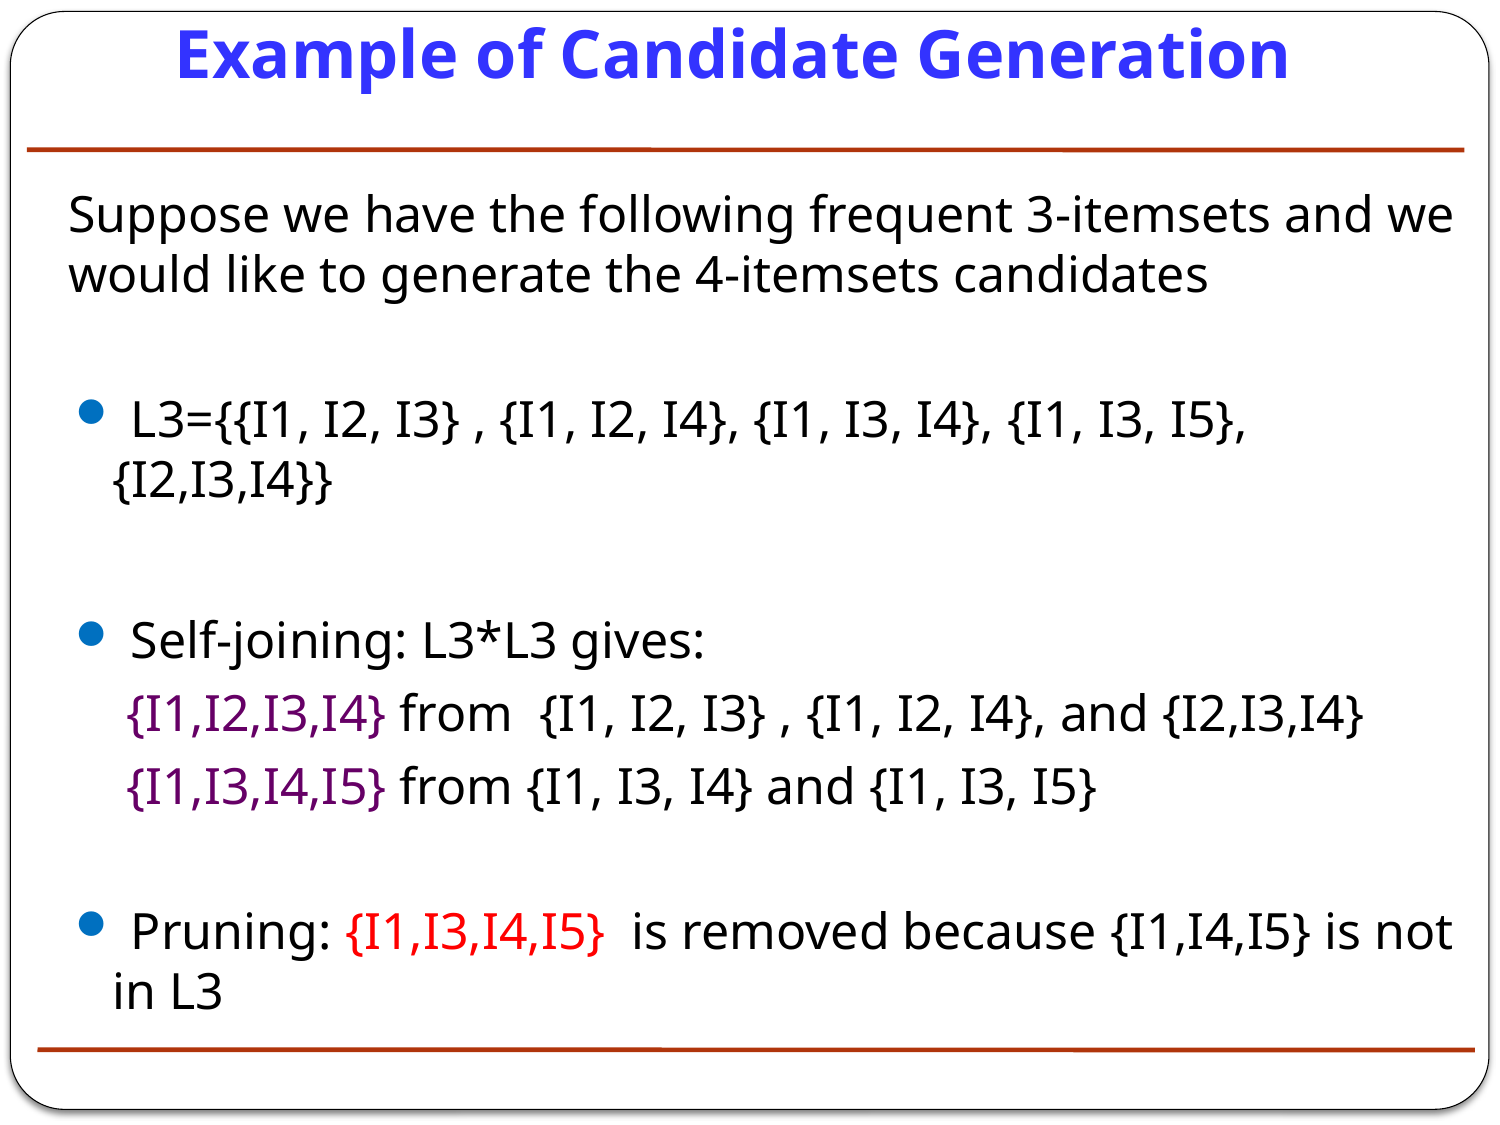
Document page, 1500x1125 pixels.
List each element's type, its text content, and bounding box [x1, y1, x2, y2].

title Example of Candidate Generation [58, 24, 1409, 108]
text_box I1:2 [52, 1053, 1473, 1057]
list Suppose we have the following frequent 3-itemsets and we would like to generate the 4-itemsets candidates L3={{I1, I2, I3} , {I1, I2, I4}, {I1, I3, I4}, {I1, I3, I5}, {I2,I3,I4}} Self-joining: L3*L3 gives: {I1,I2,I3,I4} from {I1, I2, I3} , {I1, I2, I4}, and {I2,I3,I4} {I1,I3,I4,I5} from {I1, I3, I4} and {I1, I3, I5} Pruning: {I1,I3,I4,I5} is removed because {I1,I4,I5} is not in L3 C4 = {I1,I2,I3,I4} [52, 174, 1492, 1059]
